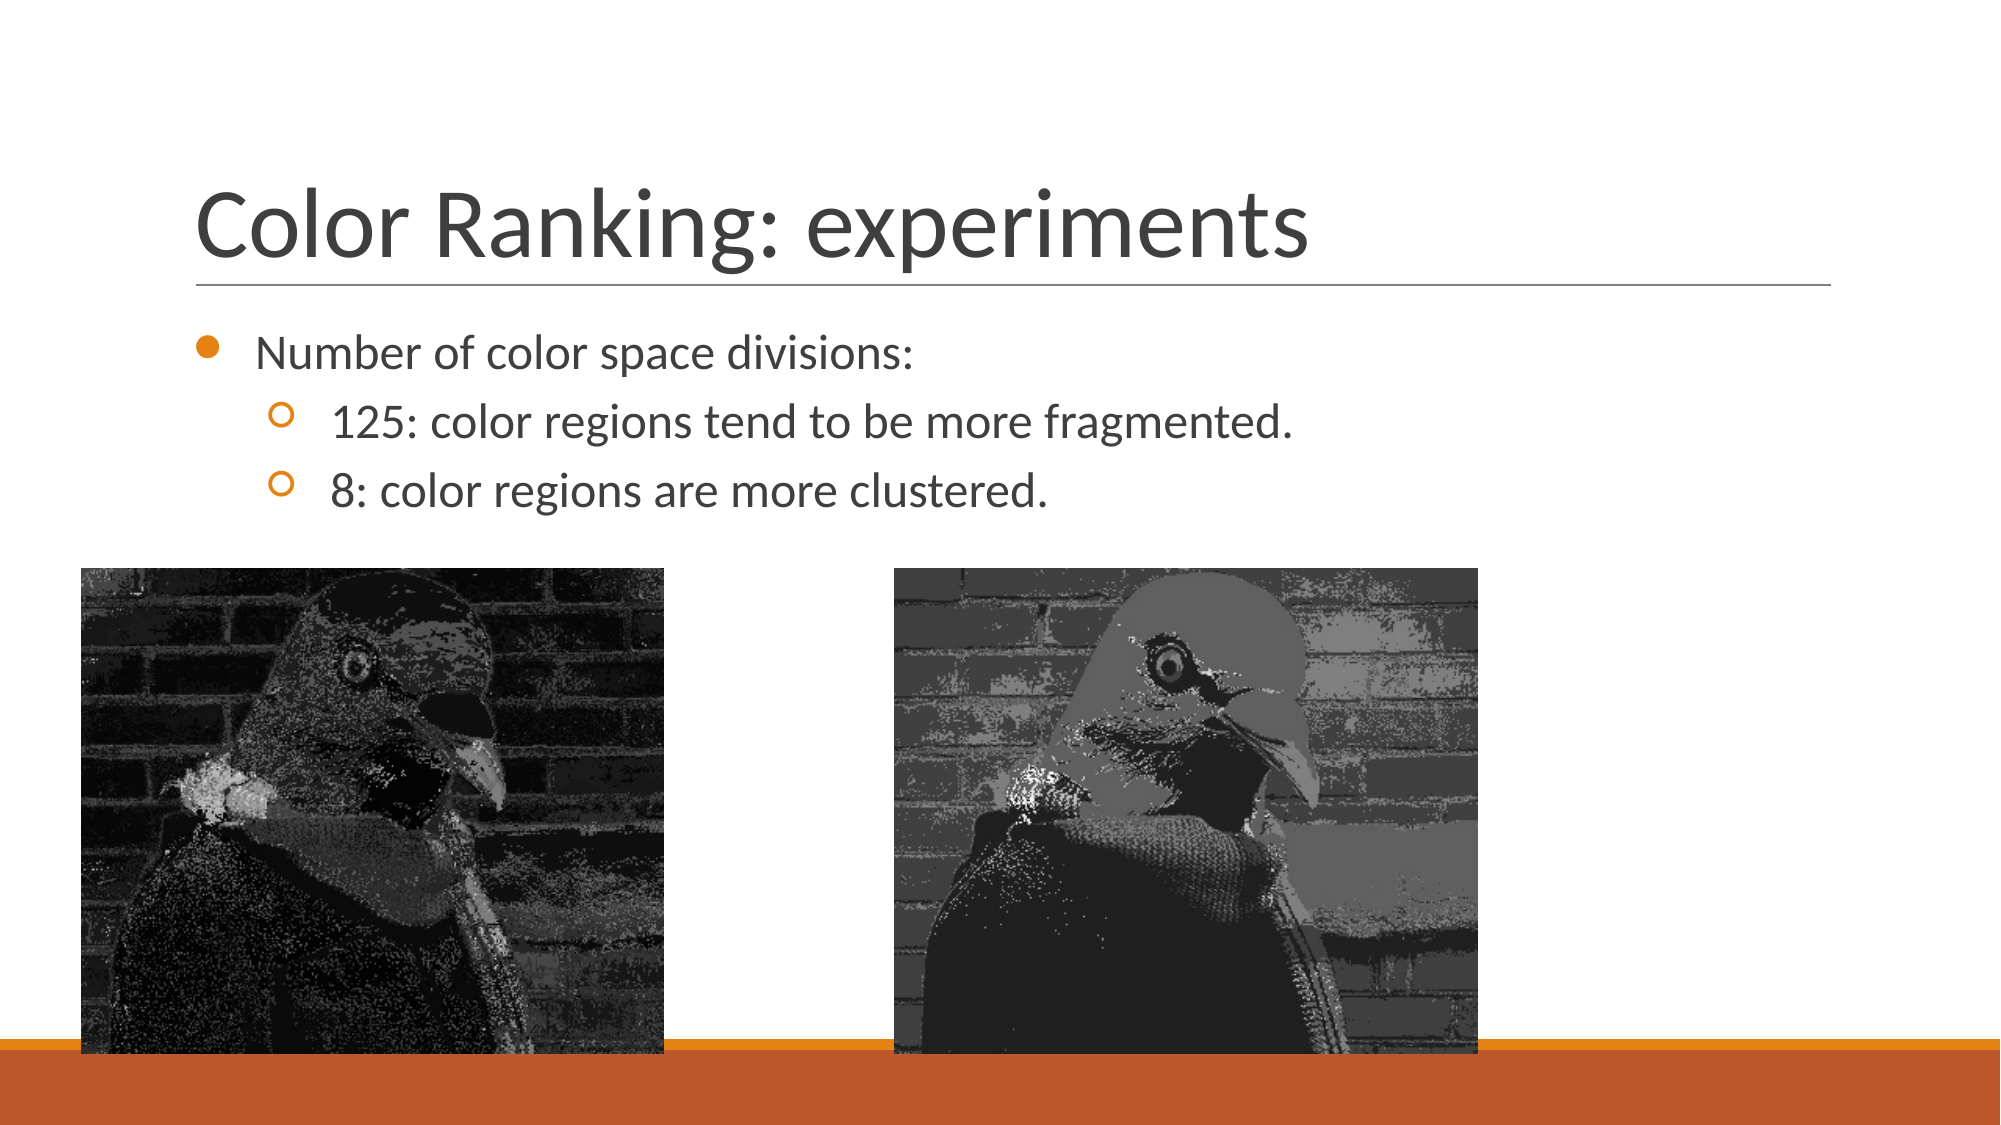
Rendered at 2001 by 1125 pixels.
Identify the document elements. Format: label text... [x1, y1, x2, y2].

title Color Ranking: experiments [180, 47, 1830, 285]
picture [894, 568, 1478, 1054]
list Number of color space divisions: 125: color regions tend to be more fragmented. 8: color regions are more clustered. [180, 302, 1830, 963]
picture [80, 568, 665, 1054]
